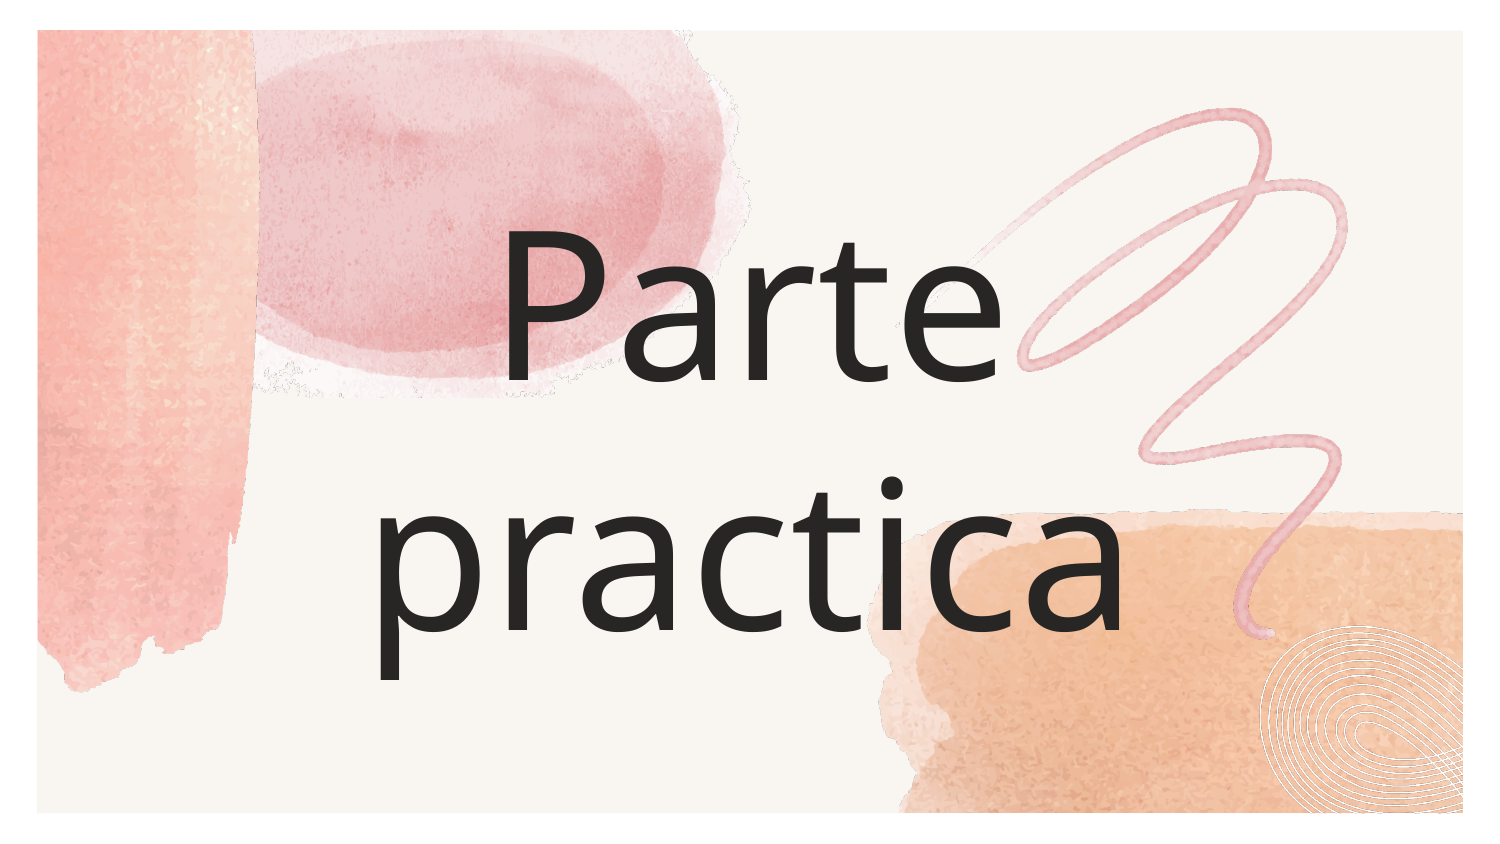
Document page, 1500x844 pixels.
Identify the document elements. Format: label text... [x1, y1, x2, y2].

title Parte practica [225, 153, 1275, 691]
picture [719, 62, 1463, 814]
picture [37, 30, 779, 812]
